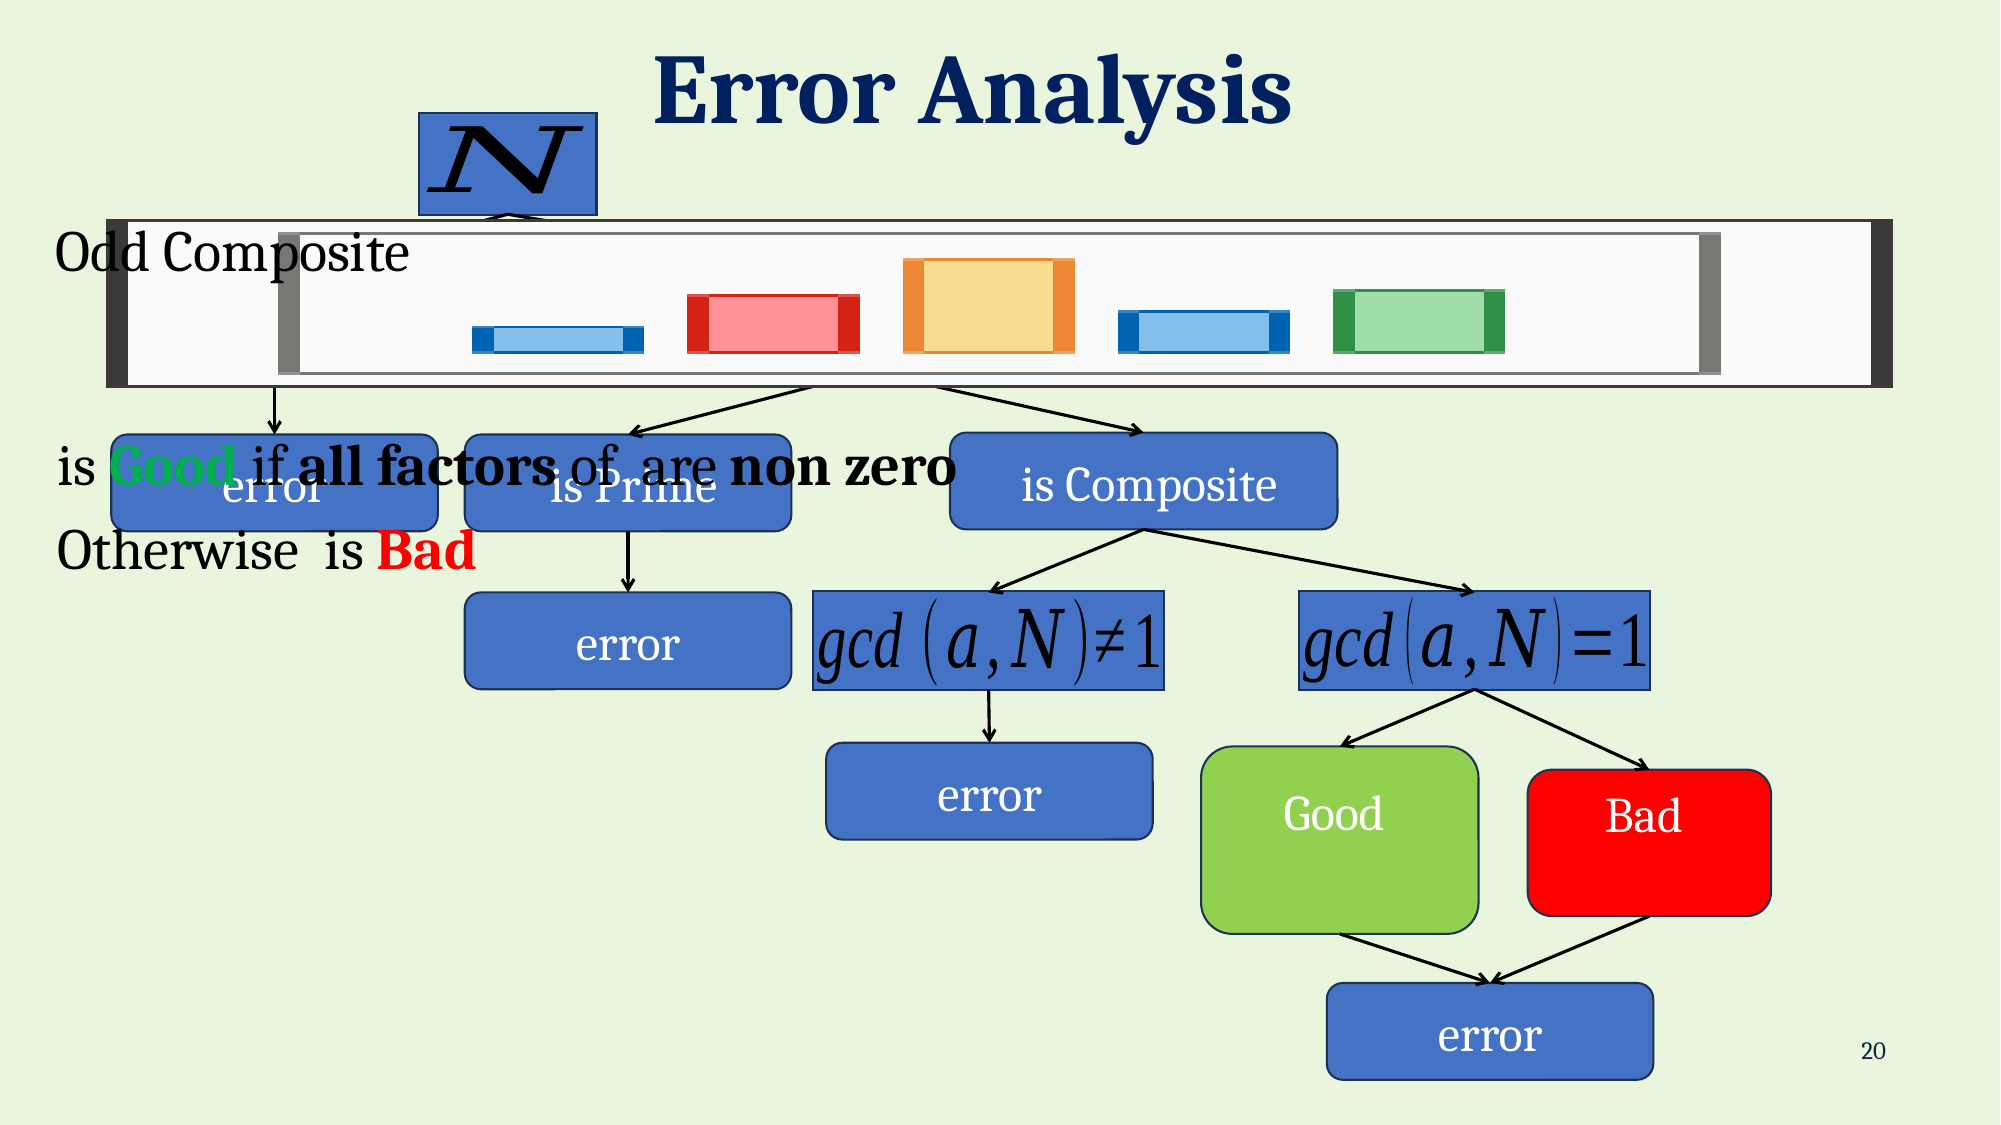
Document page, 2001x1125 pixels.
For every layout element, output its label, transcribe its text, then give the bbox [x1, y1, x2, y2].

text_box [1339, 689, 1474, 747]
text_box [1339, 933, 1491, 984]
slide_number 20 [1836, 1020, 1912, 1080]
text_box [1490, 916, 1650, 983]
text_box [111, 113, 1650, 840]
title Error Analysis [111, 0, 1837, 183]
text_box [1474, 689, 1650, 770]
